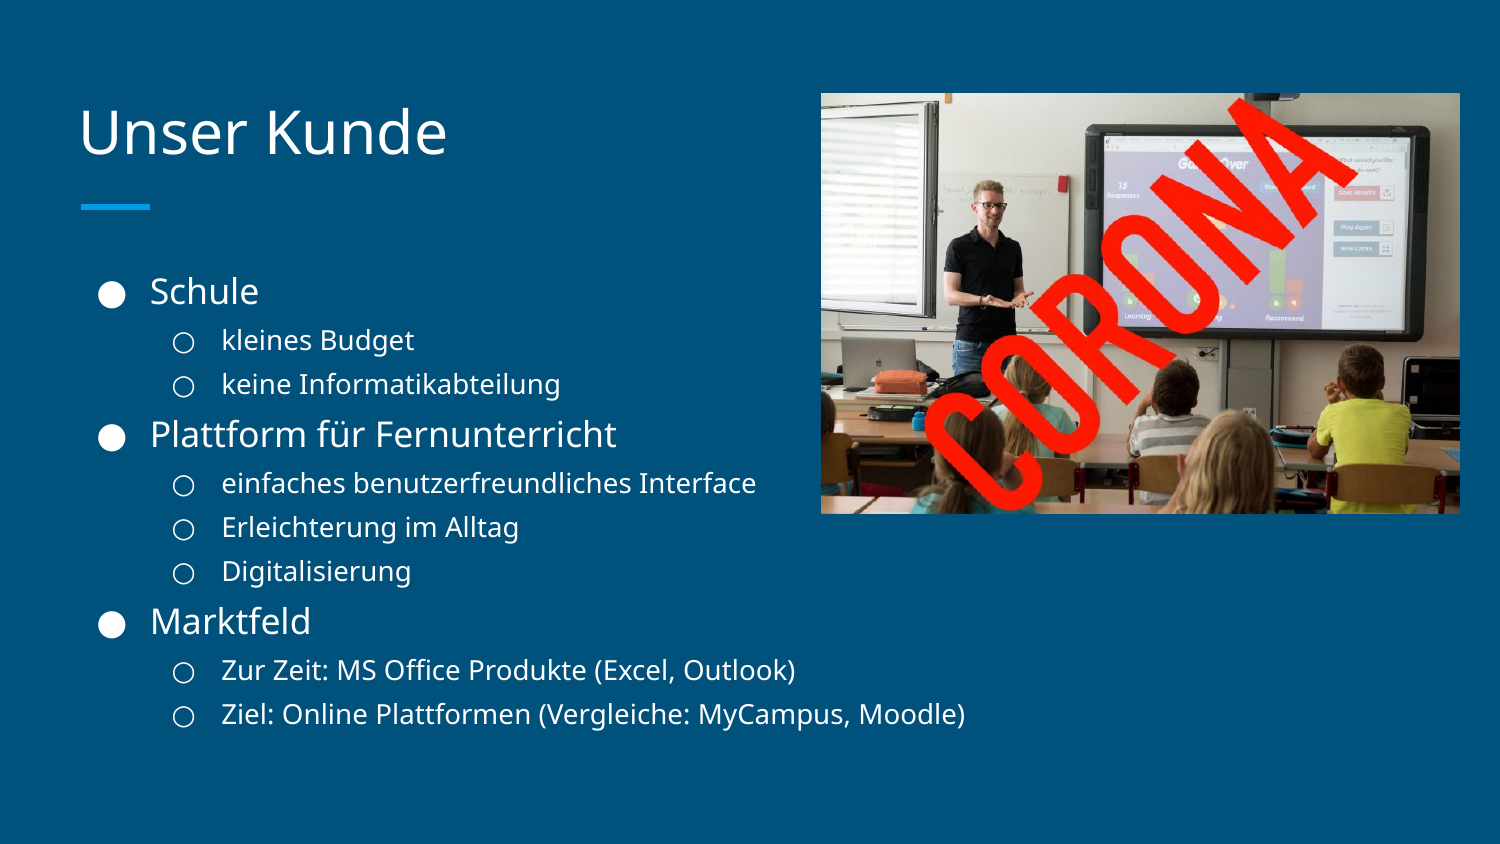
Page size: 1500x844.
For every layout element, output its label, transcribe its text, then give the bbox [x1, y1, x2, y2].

title Unser Kunde [63, 75, 1437, 188]
list Schule kleines Budget keine Informatikabteilung Plattform für Fernunterricht einfaches benutzerfreundliches Interface Erleichterung im Alltag Digitalisierung Marktfeld Zur Zeit: MS Office Produkte (Excel, Outlook) Ziel: Online Plattformen (Vergleiche: MyCampus, Moodle) [63, 244, 1437, 750]
picture [822, 94, 1459, 513]
